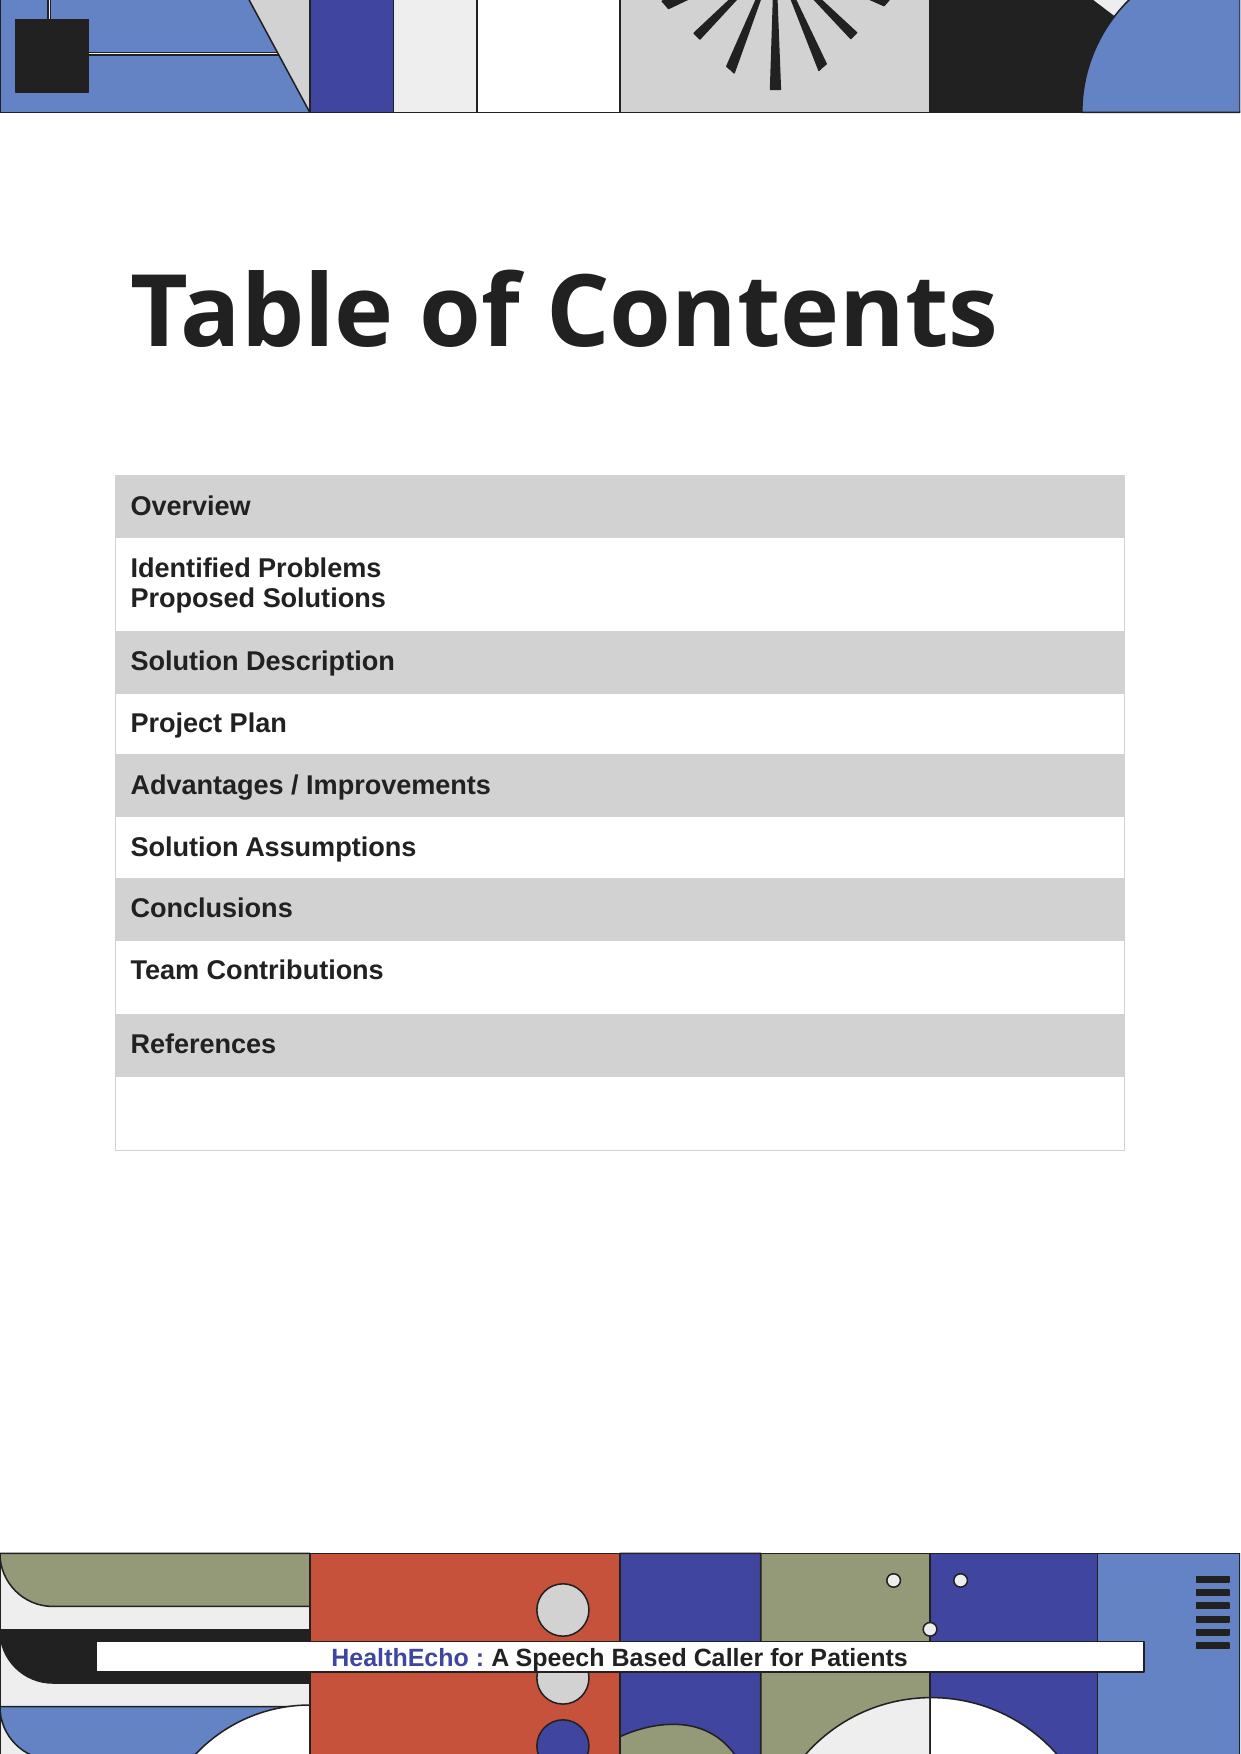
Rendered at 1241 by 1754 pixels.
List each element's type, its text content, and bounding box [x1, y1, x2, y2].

table_cell Team Contributions [116, 941, 1124, 1014]
table_cell Conclusions [116, 879, 1124, 940]
table_cell Solution Description [116, 632, 1124, 693]
table_cell [116, 1077, 1124, 1150]
table_cell Project Plan [116, 694, 1124, 754]
table_cell Solution Assumptions [116, 817, 1124, 878]
title Table of Contents [115, 192, 1125, 420]
text_box HealthEcho : A Speech Based Caller for Patients [95, 1641, 1145, 1673]
table_cell Identified Problems Proposed Solutions [116, 538, 1124, 631]
table_cell Advantages / Improvements [116, 756, 1124, 816]
table_cell References [116, 1015, 1124, 1076]
table_header Overview [116, 476, 1124, 537]
